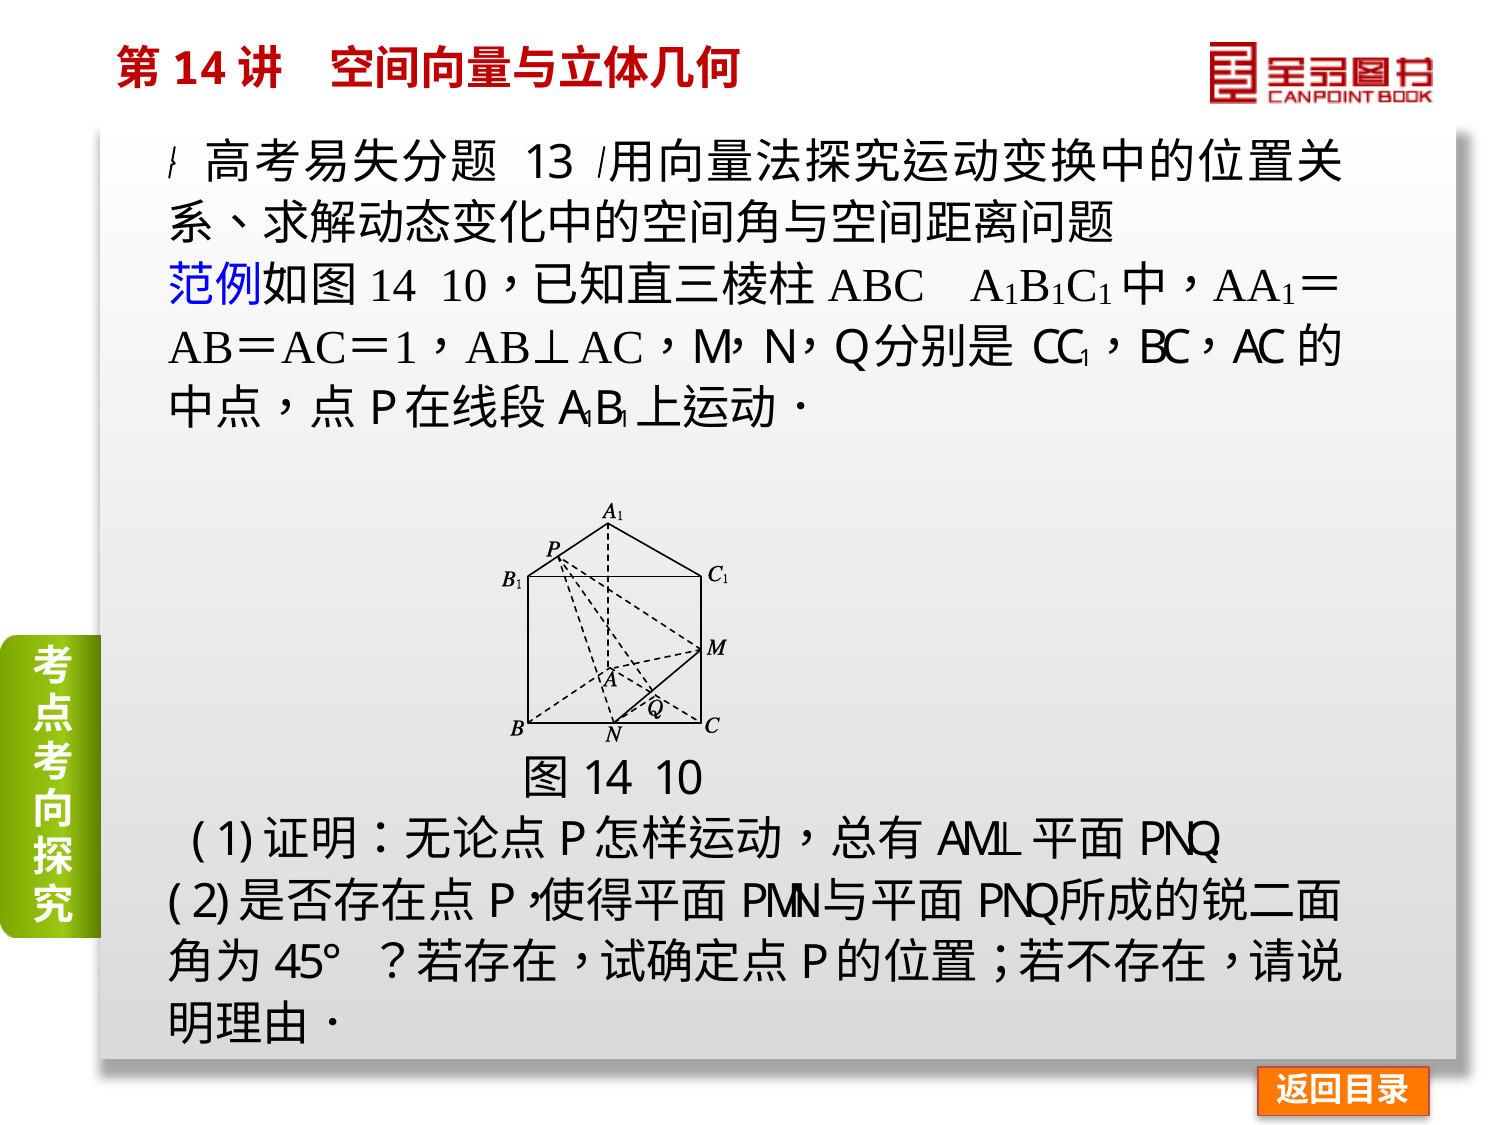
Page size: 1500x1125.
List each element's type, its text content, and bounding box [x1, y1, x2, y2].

text_box 返回目录 [1257, 1066, 1430, 1116]
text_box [167, 130, 1344, 1086]
picture [0, 635, 101, 939]
title 第14讲 空间向量与立体几何 [100, 27, 1199, 106]
picture [1210, 42, 1433, 104]
